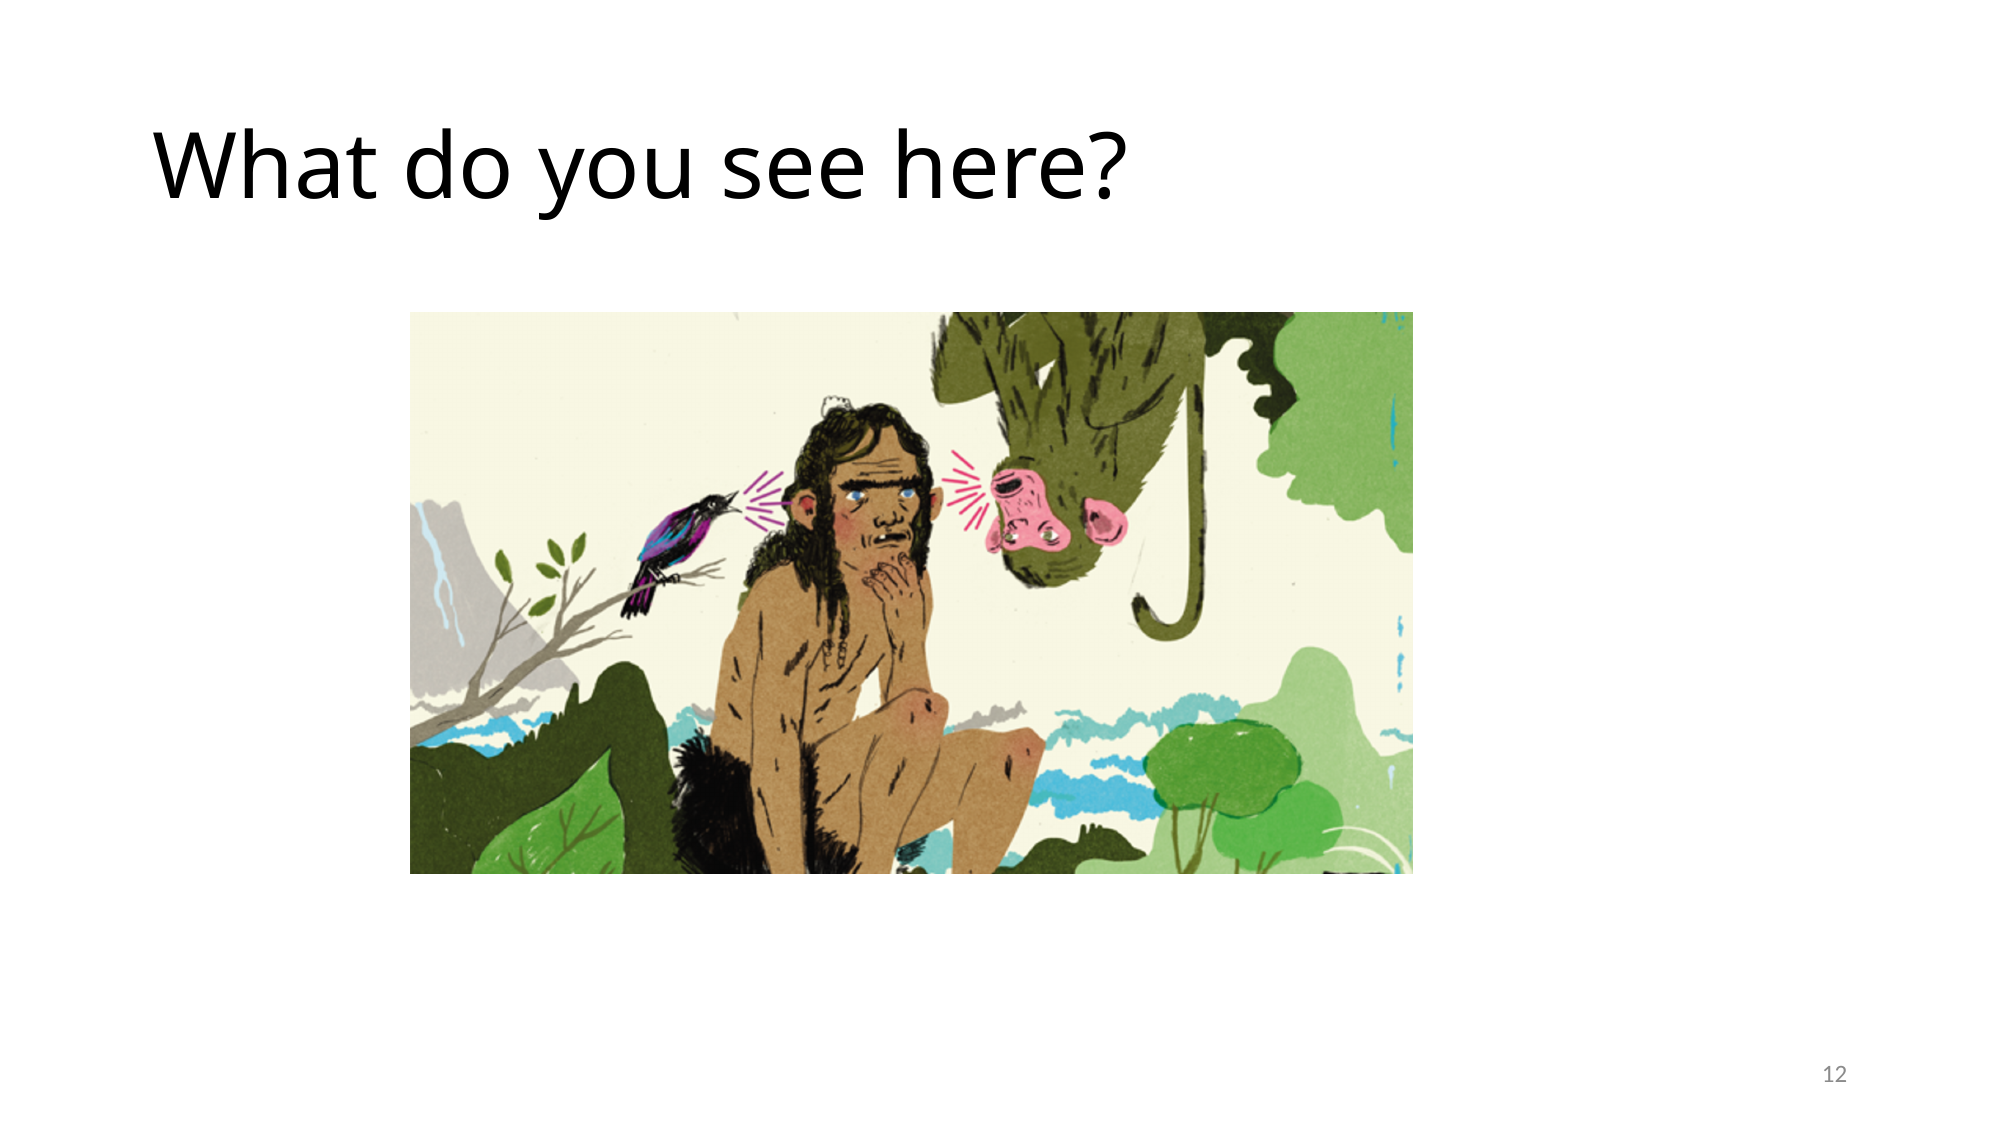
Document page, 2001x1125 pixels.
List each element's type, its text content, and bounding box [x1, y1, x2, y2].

slide_number 12 [1412, 1042, 1863, 1103]
title What do you see here? [137, 59, 1863, 278]
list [410, 312, 1413, 874]
